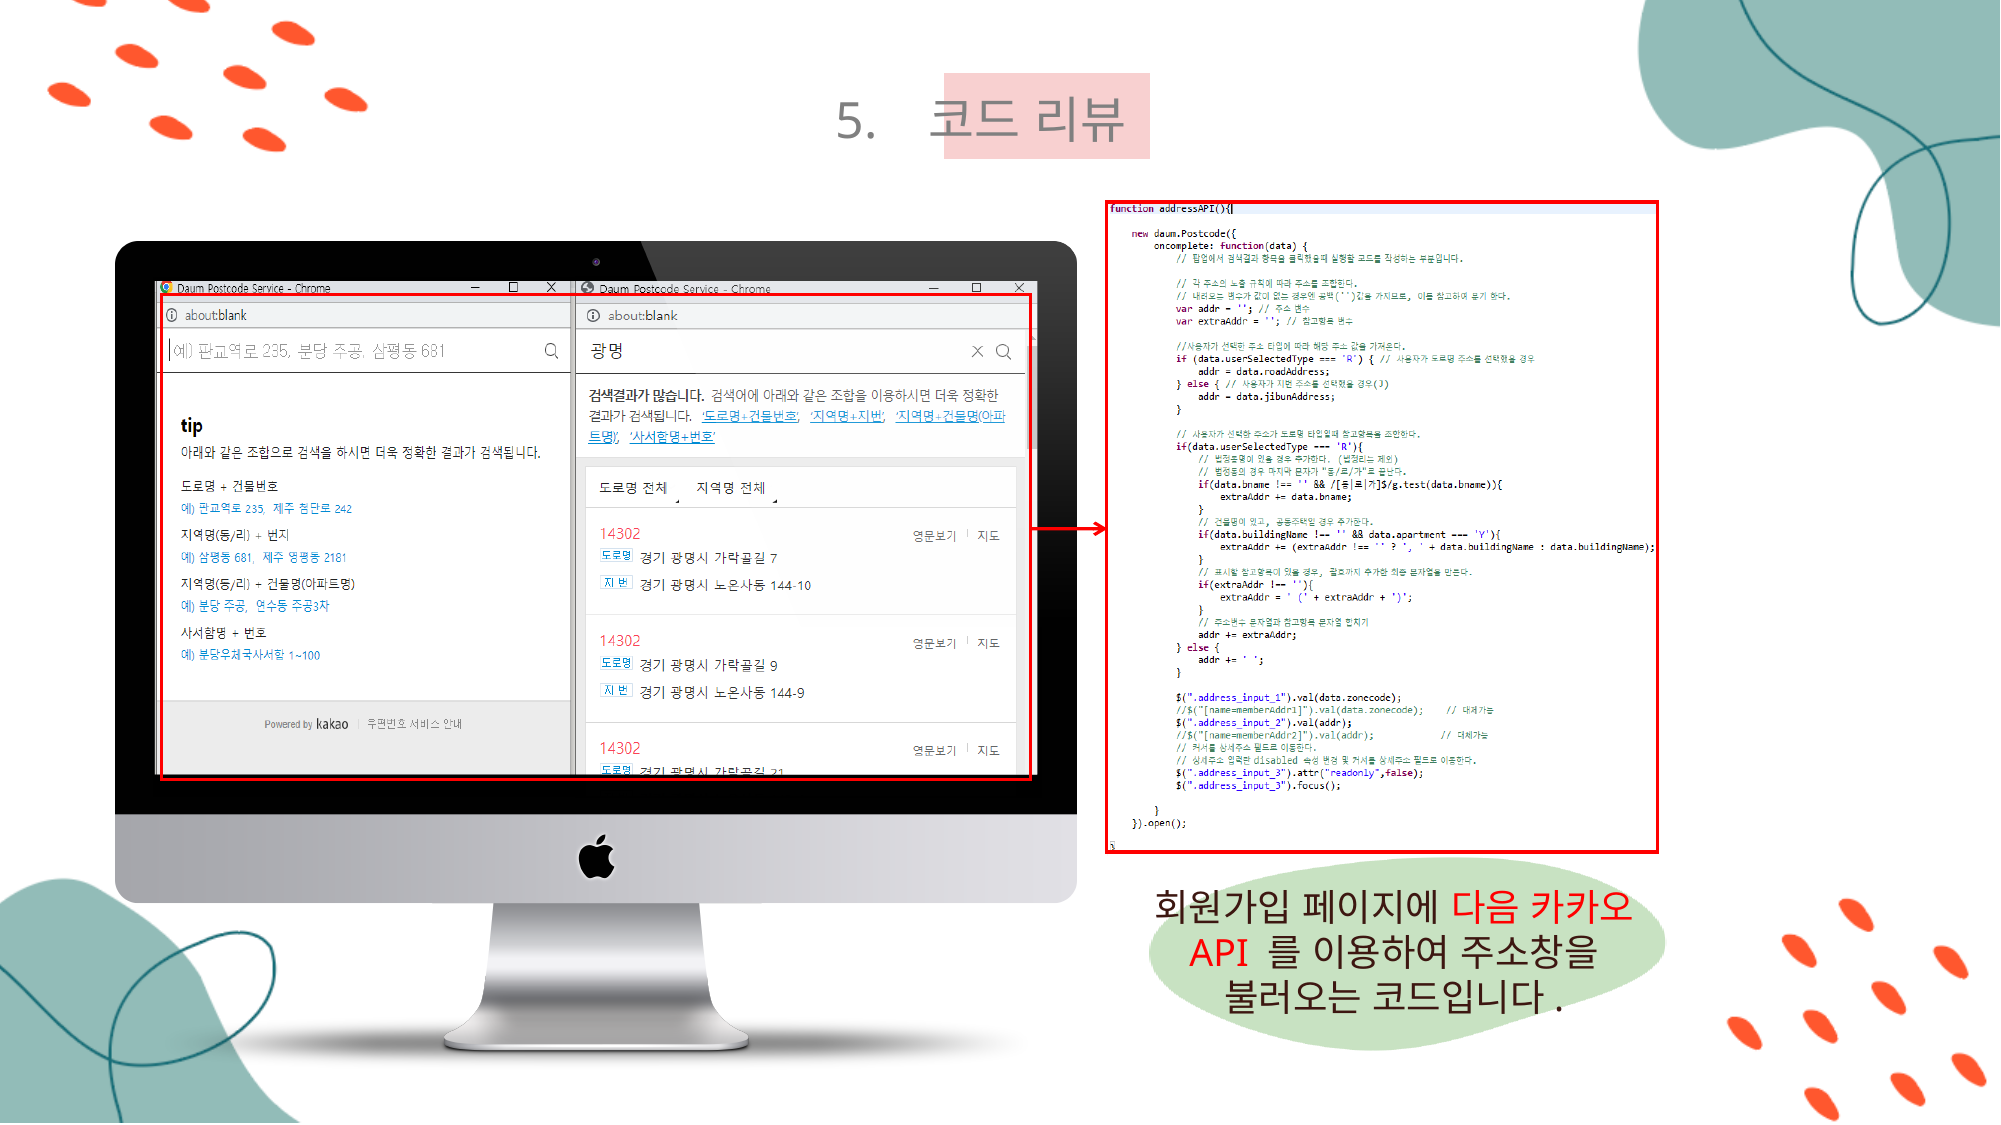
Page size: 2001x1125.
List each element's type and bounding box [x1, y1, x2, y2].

text_box [0, 0, 2000, 1123]
picture [115, 241, 1077, 1076]
picture [1107, 201, 1680, 1052]
